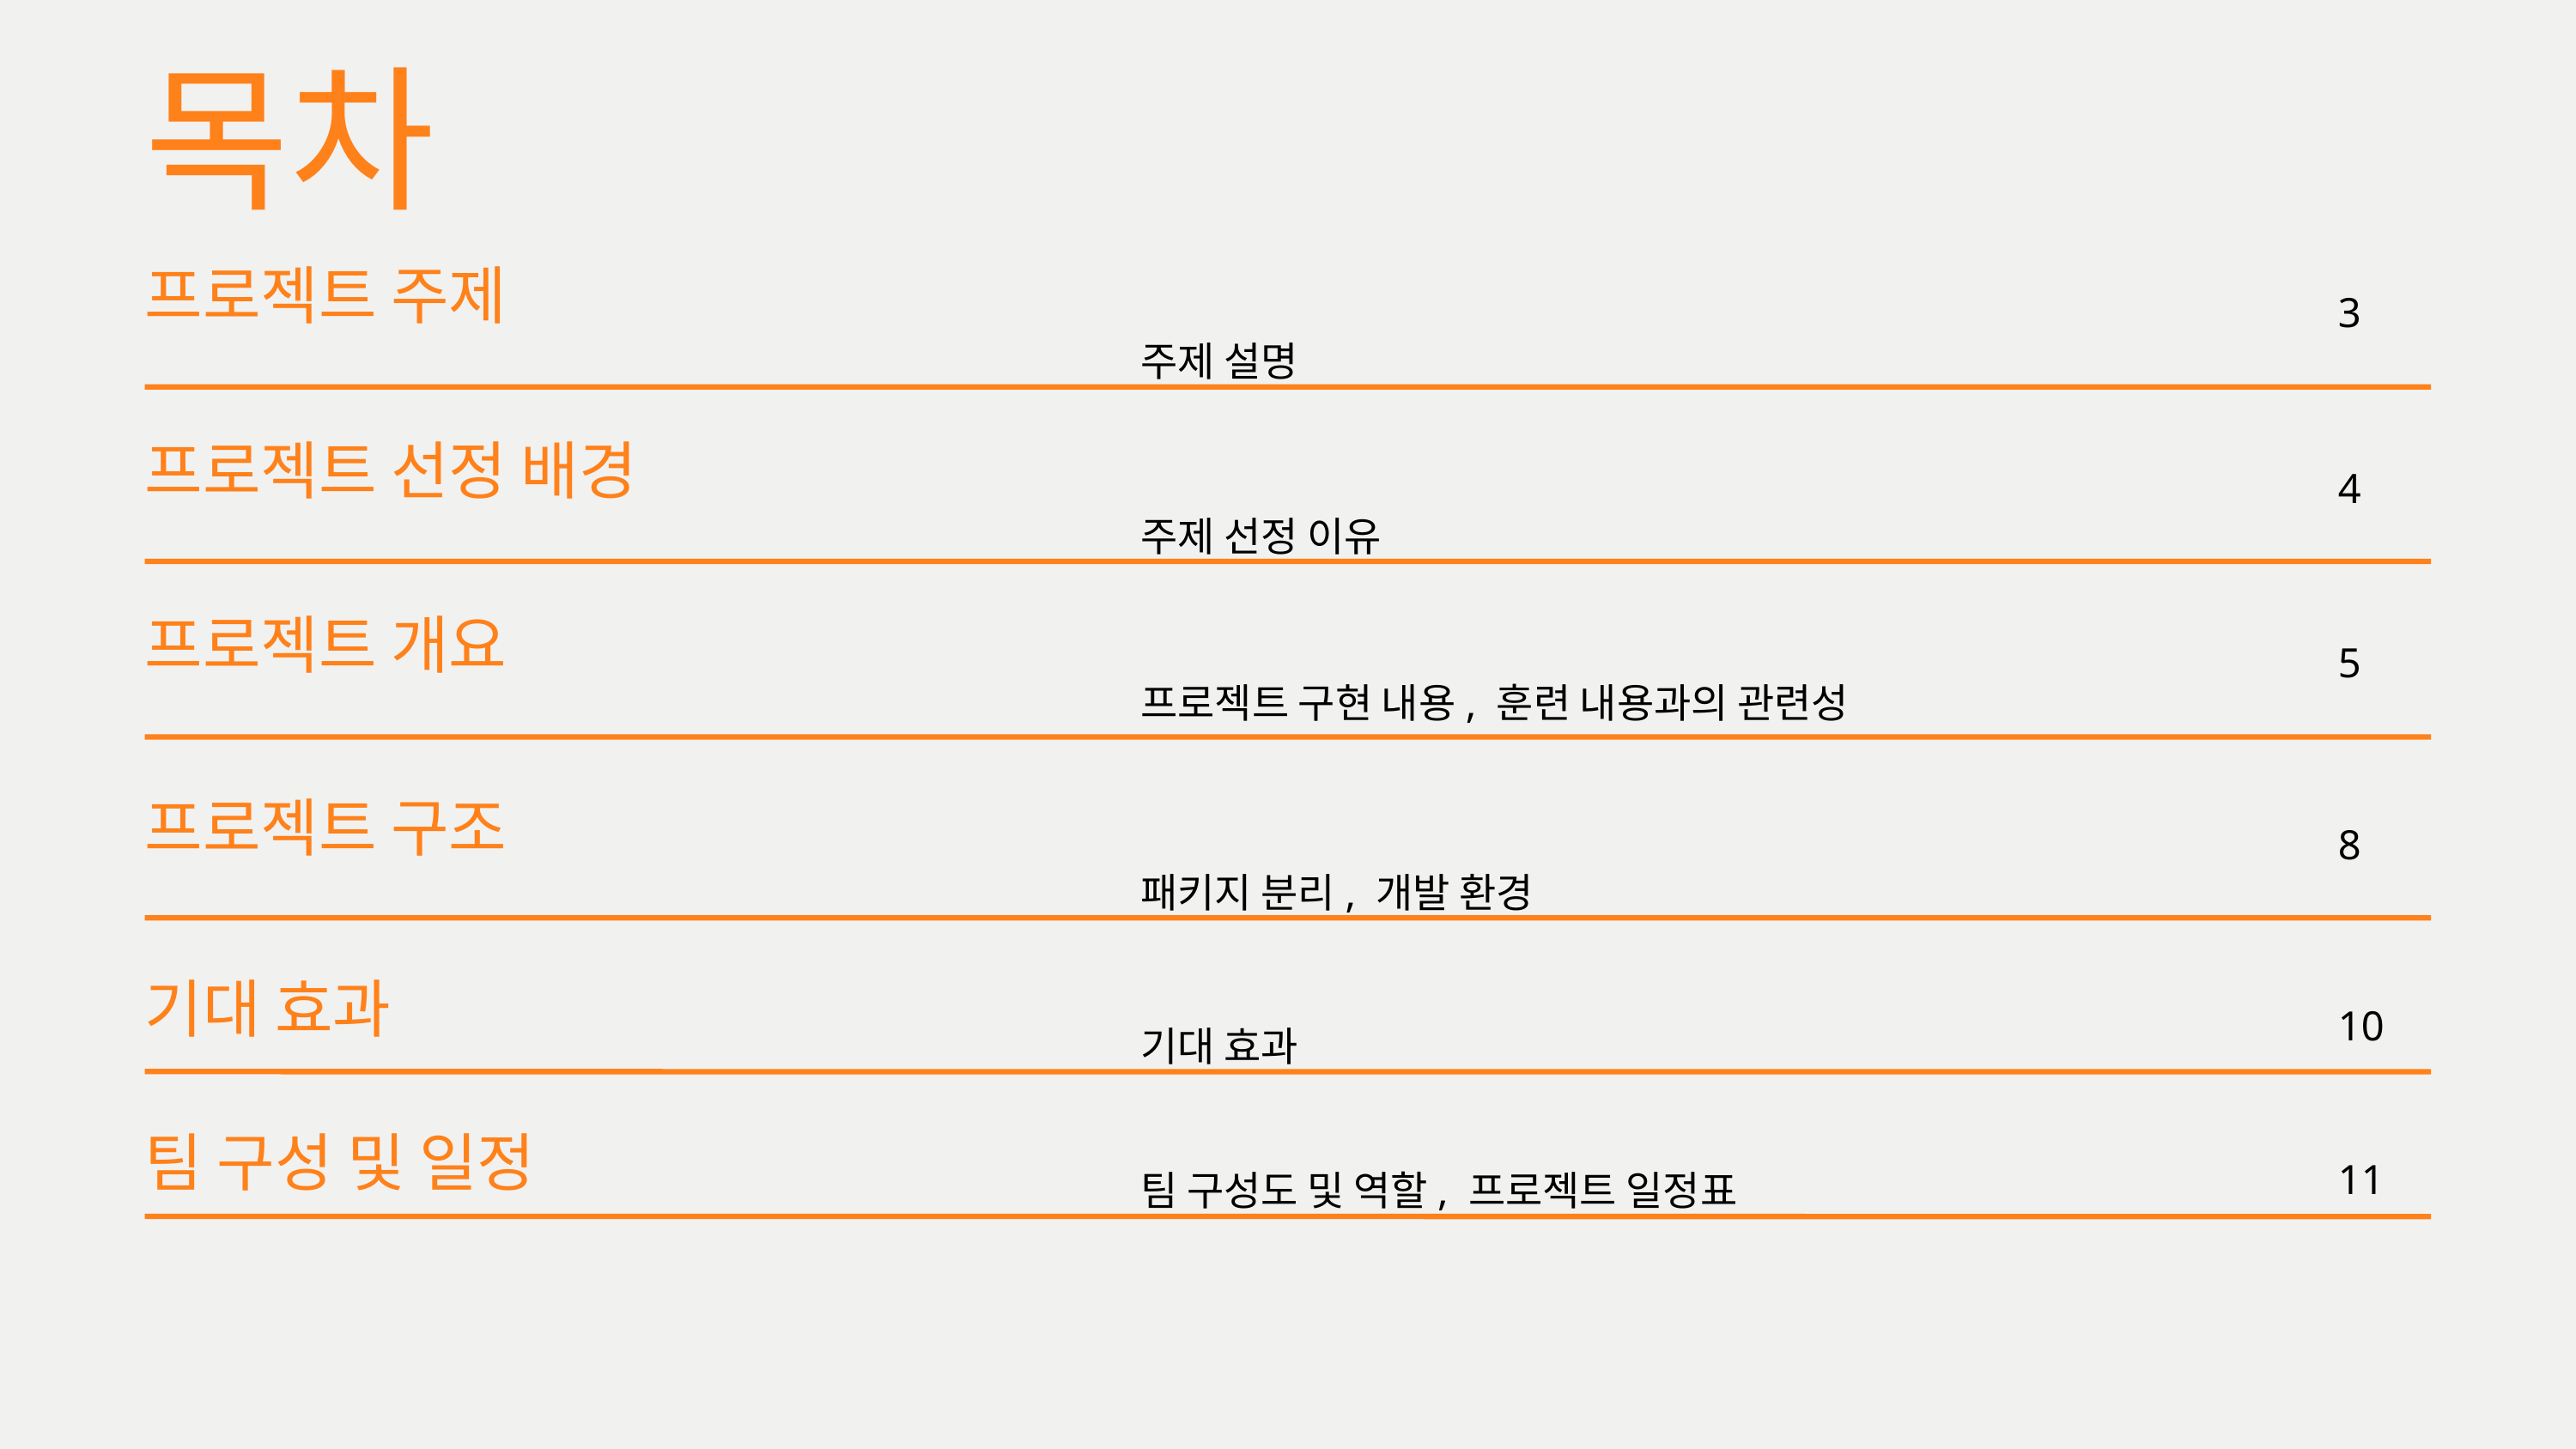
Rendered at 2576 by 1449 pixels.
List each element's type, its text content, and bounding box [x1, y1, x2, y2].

text_box 프로젝트 개요 [144, 605, 592, 682]
text_box 팀 구성 및 일정 [144, 1122, 735, 1199]
text_box 프로젝트 구조 [144, 787, 592, 864]
text_box 프로젝트 주제 [144, 256, 963, 332]
text_box 목차 [144, 39, 2432, 229]
text_box 패키지 분리, 개발 환경 [1140, 858, 2338, 916]
text_box 5 [2337, 628, 2377, 686]
text_box 기대 효과 [144, 968, 735, 1045]
text_box 팀 구성도 및 역할, 프로젝트 일정표 [1140, 1157, 2338, 1215]
text_box 4 [2337, 454, 2377, 512]
text_box 프로젝트 구현 내용, 훈련 내용과의 관련성 [1140, 670, 2338, 727]
text_box 10 [2337, 991, 2399, 1049]
text_box 3 [2337, 278, 2377, 336]
text_box 11 [2337, 1145, 2399, 1203]
text_box 기대 효과 [1140, 1013, 2338, 1070]
text_box 주제 설명 [1140, 327, 2338, 385]
text_box 주제 선정 이유 [1140, 502, 2338, 560]
text_box 8 [2337, 810, 2399, 868]
text_box 프로젝트 선정 배경 [144, 430, 751, 506]
